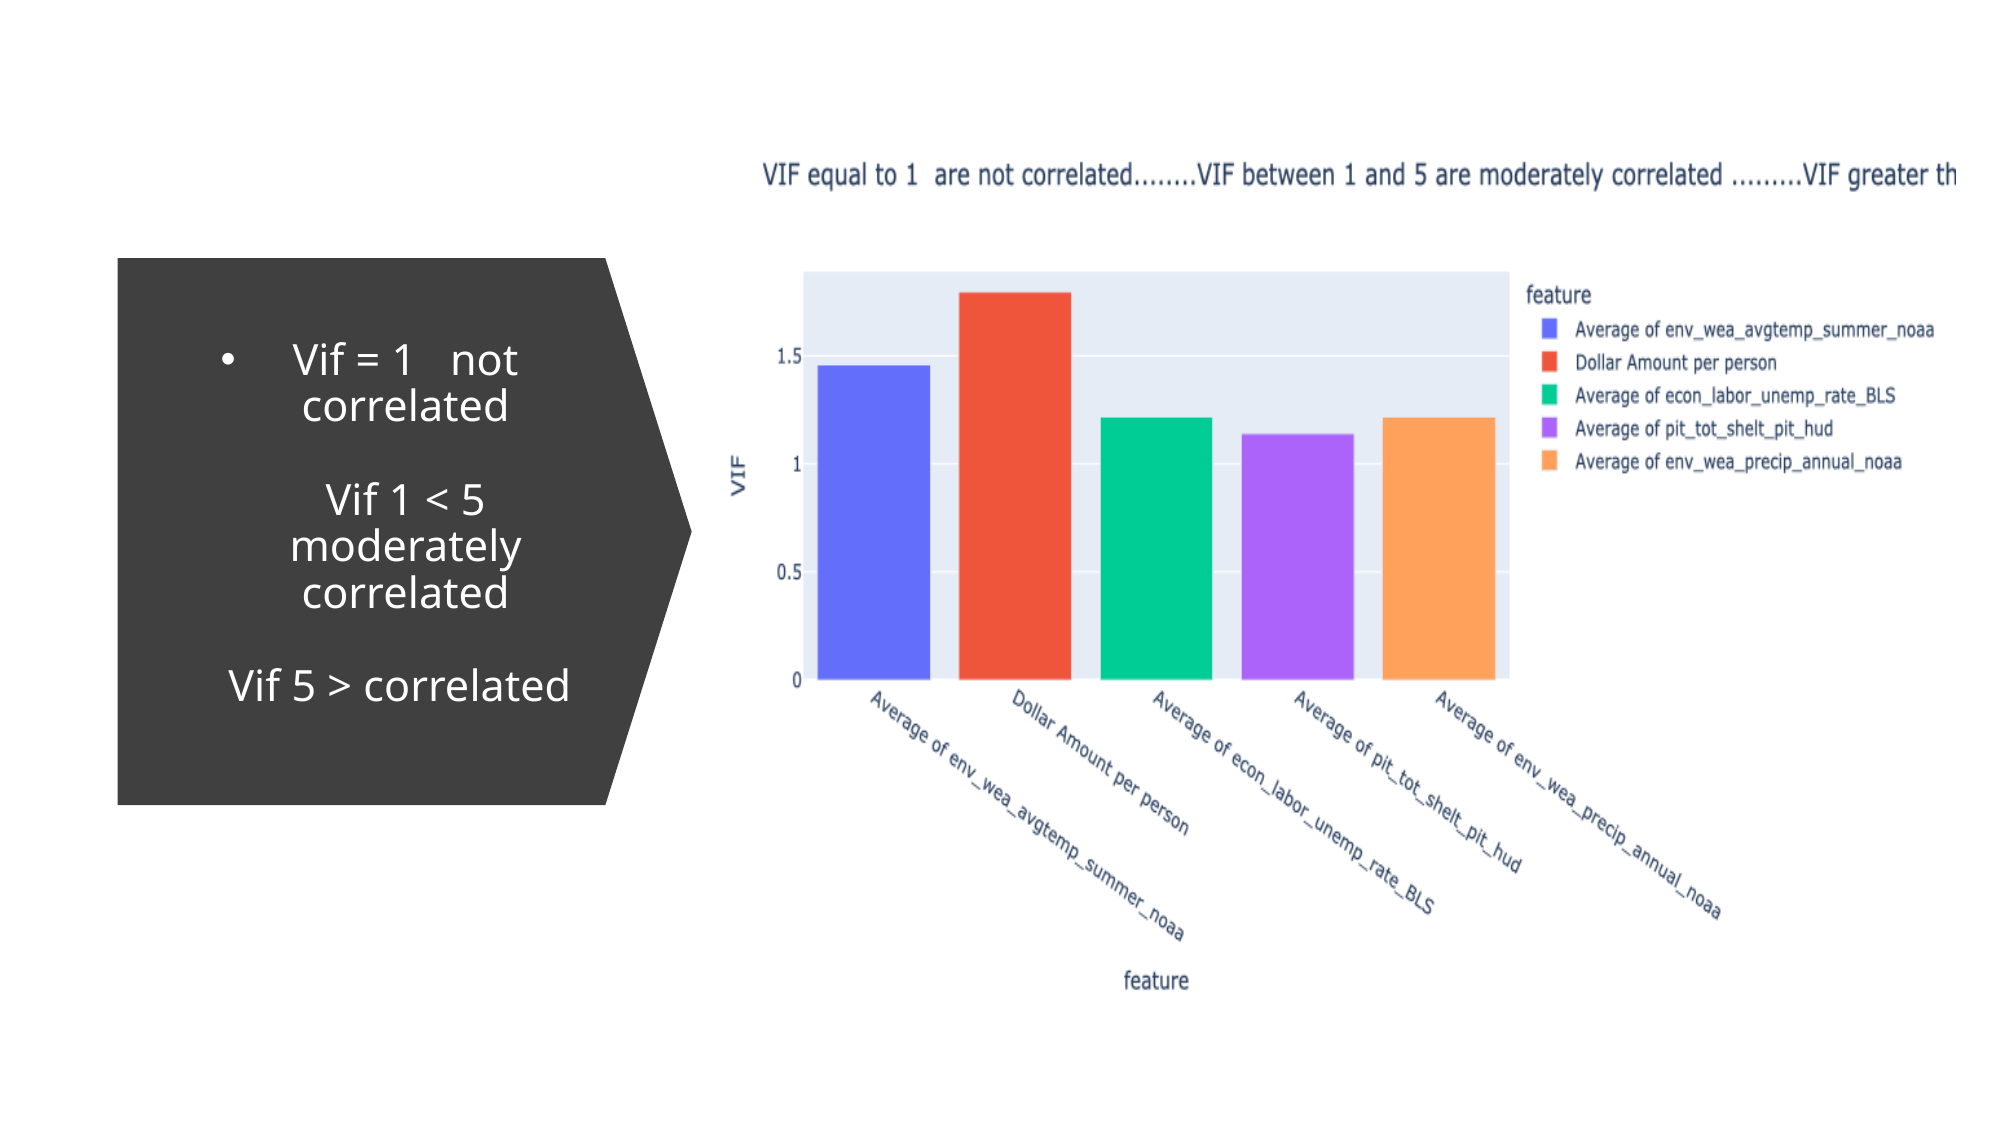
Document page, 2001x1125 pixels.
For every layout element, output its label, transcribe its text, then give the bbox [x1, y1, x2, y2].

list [700, 98, 1956, 1011]
text_box [116, 257, 693, 807]
title Vif = 1 not correlated Vif 1 < 5 moderately correlated Vif 5 > correlated [159, 308, 600, 741]
